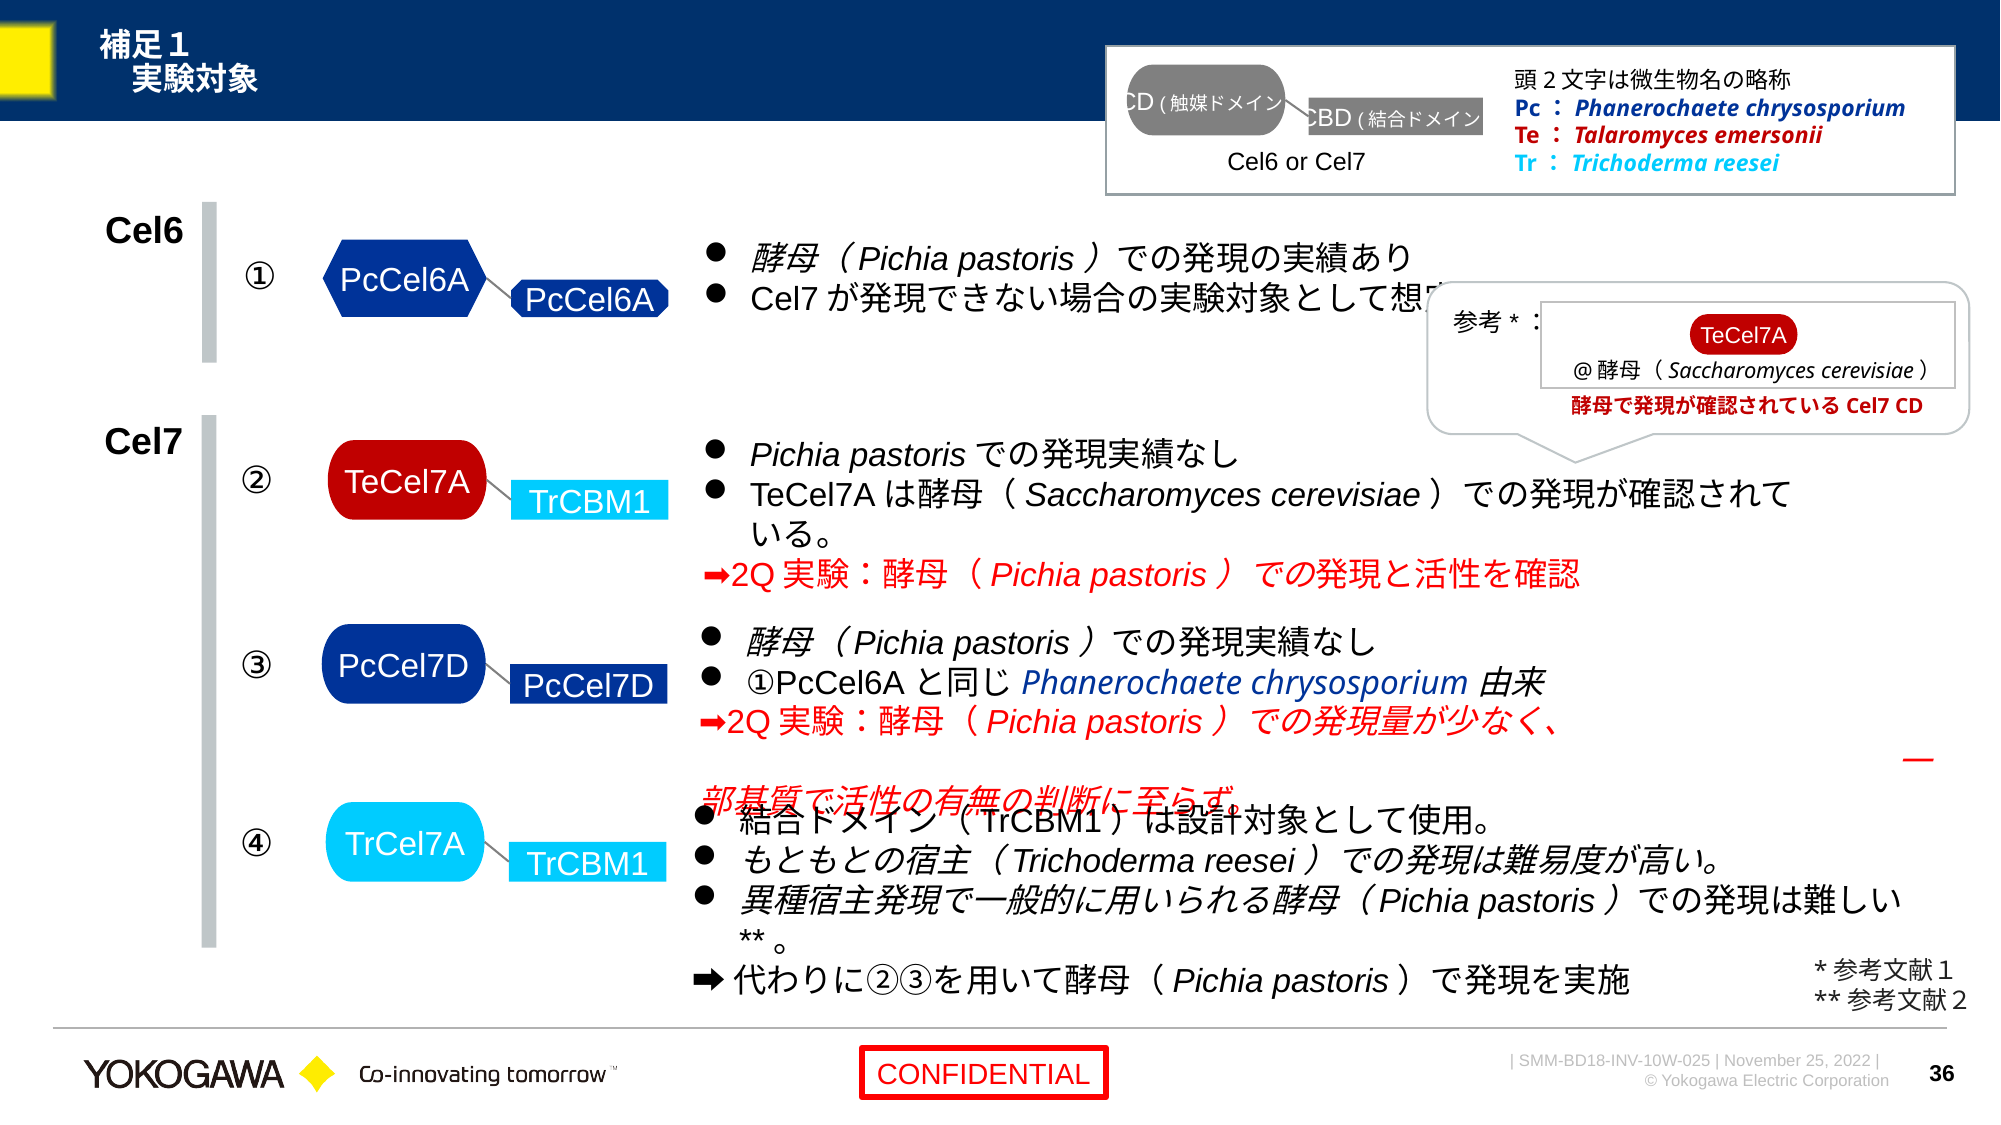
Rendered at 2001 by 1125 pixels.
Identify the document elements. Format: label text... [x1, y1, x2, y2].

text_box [1126, 43, 1946, 199]
text_box Pichia pastorisでの発現実績なし TeCel7Aは酵母（Saccharomyces cerevisiae）での発現が確認されている。 ➡2Q実験：酵母（Pichia pastoris）での発現と活性を確認 [687, 425, 1838, 560]
title 補足１ 実験対象 [84, 20, 1955, 106]
text_box Cel6 [90, 198, 199, 259]
text_box 結合ドメイン（TrCBM1）は設計対象として使用。 もともとの宿主（Trichoderma reesei）での発現は難易度が高い。 異種宿主発現で一般的に用いられる酵母（Pichia pastoris）での発現は難しい**。 ➡代わりに②③を用いて酵母（Pichia pastoris）で発現を実施 [676, 751, 1943, 883]
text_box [222, 802, 667, 882]
picture [0, 6, 69, 115]
picture [83, 1055, 617, 1093]
text_box *参考文献１ **参考文献２ [1798, 947, 2000, 1022]
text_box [225, 239, 669, 317]
text_box 酵母（Pichia pastoris）での発現実績なし ①PcCel6Aと同じPhanerochaete chrysosporium由来 ➡2Q実験：酵母（Pichia pastoris）での発現量が少なく、 一部基質で活性の有無の判断に至らず。 [683, 612, 1970, 750]
slide_number 36 [1904, 1042, 1970, 1103]
text_box [201, 201, 218, 364]
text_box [222, 624, 668, 704]
text_box Cel7 [89, 409, 199, 470]
text_box [1105, 45, 1126, 196]
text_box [1443, 298, 1969, 427]
text_box 酵母（Pichia pastoris）での発現の実績あり Cel7が発現できない場合の実験対象として想定 [688, 229, 1563, 367]
text_box [1426, 281, 1969, 464]
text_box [222, 440, 669, 520]
text_box [201, 414, 218, 949]
text_box [1946, 45, 1956, 196]
